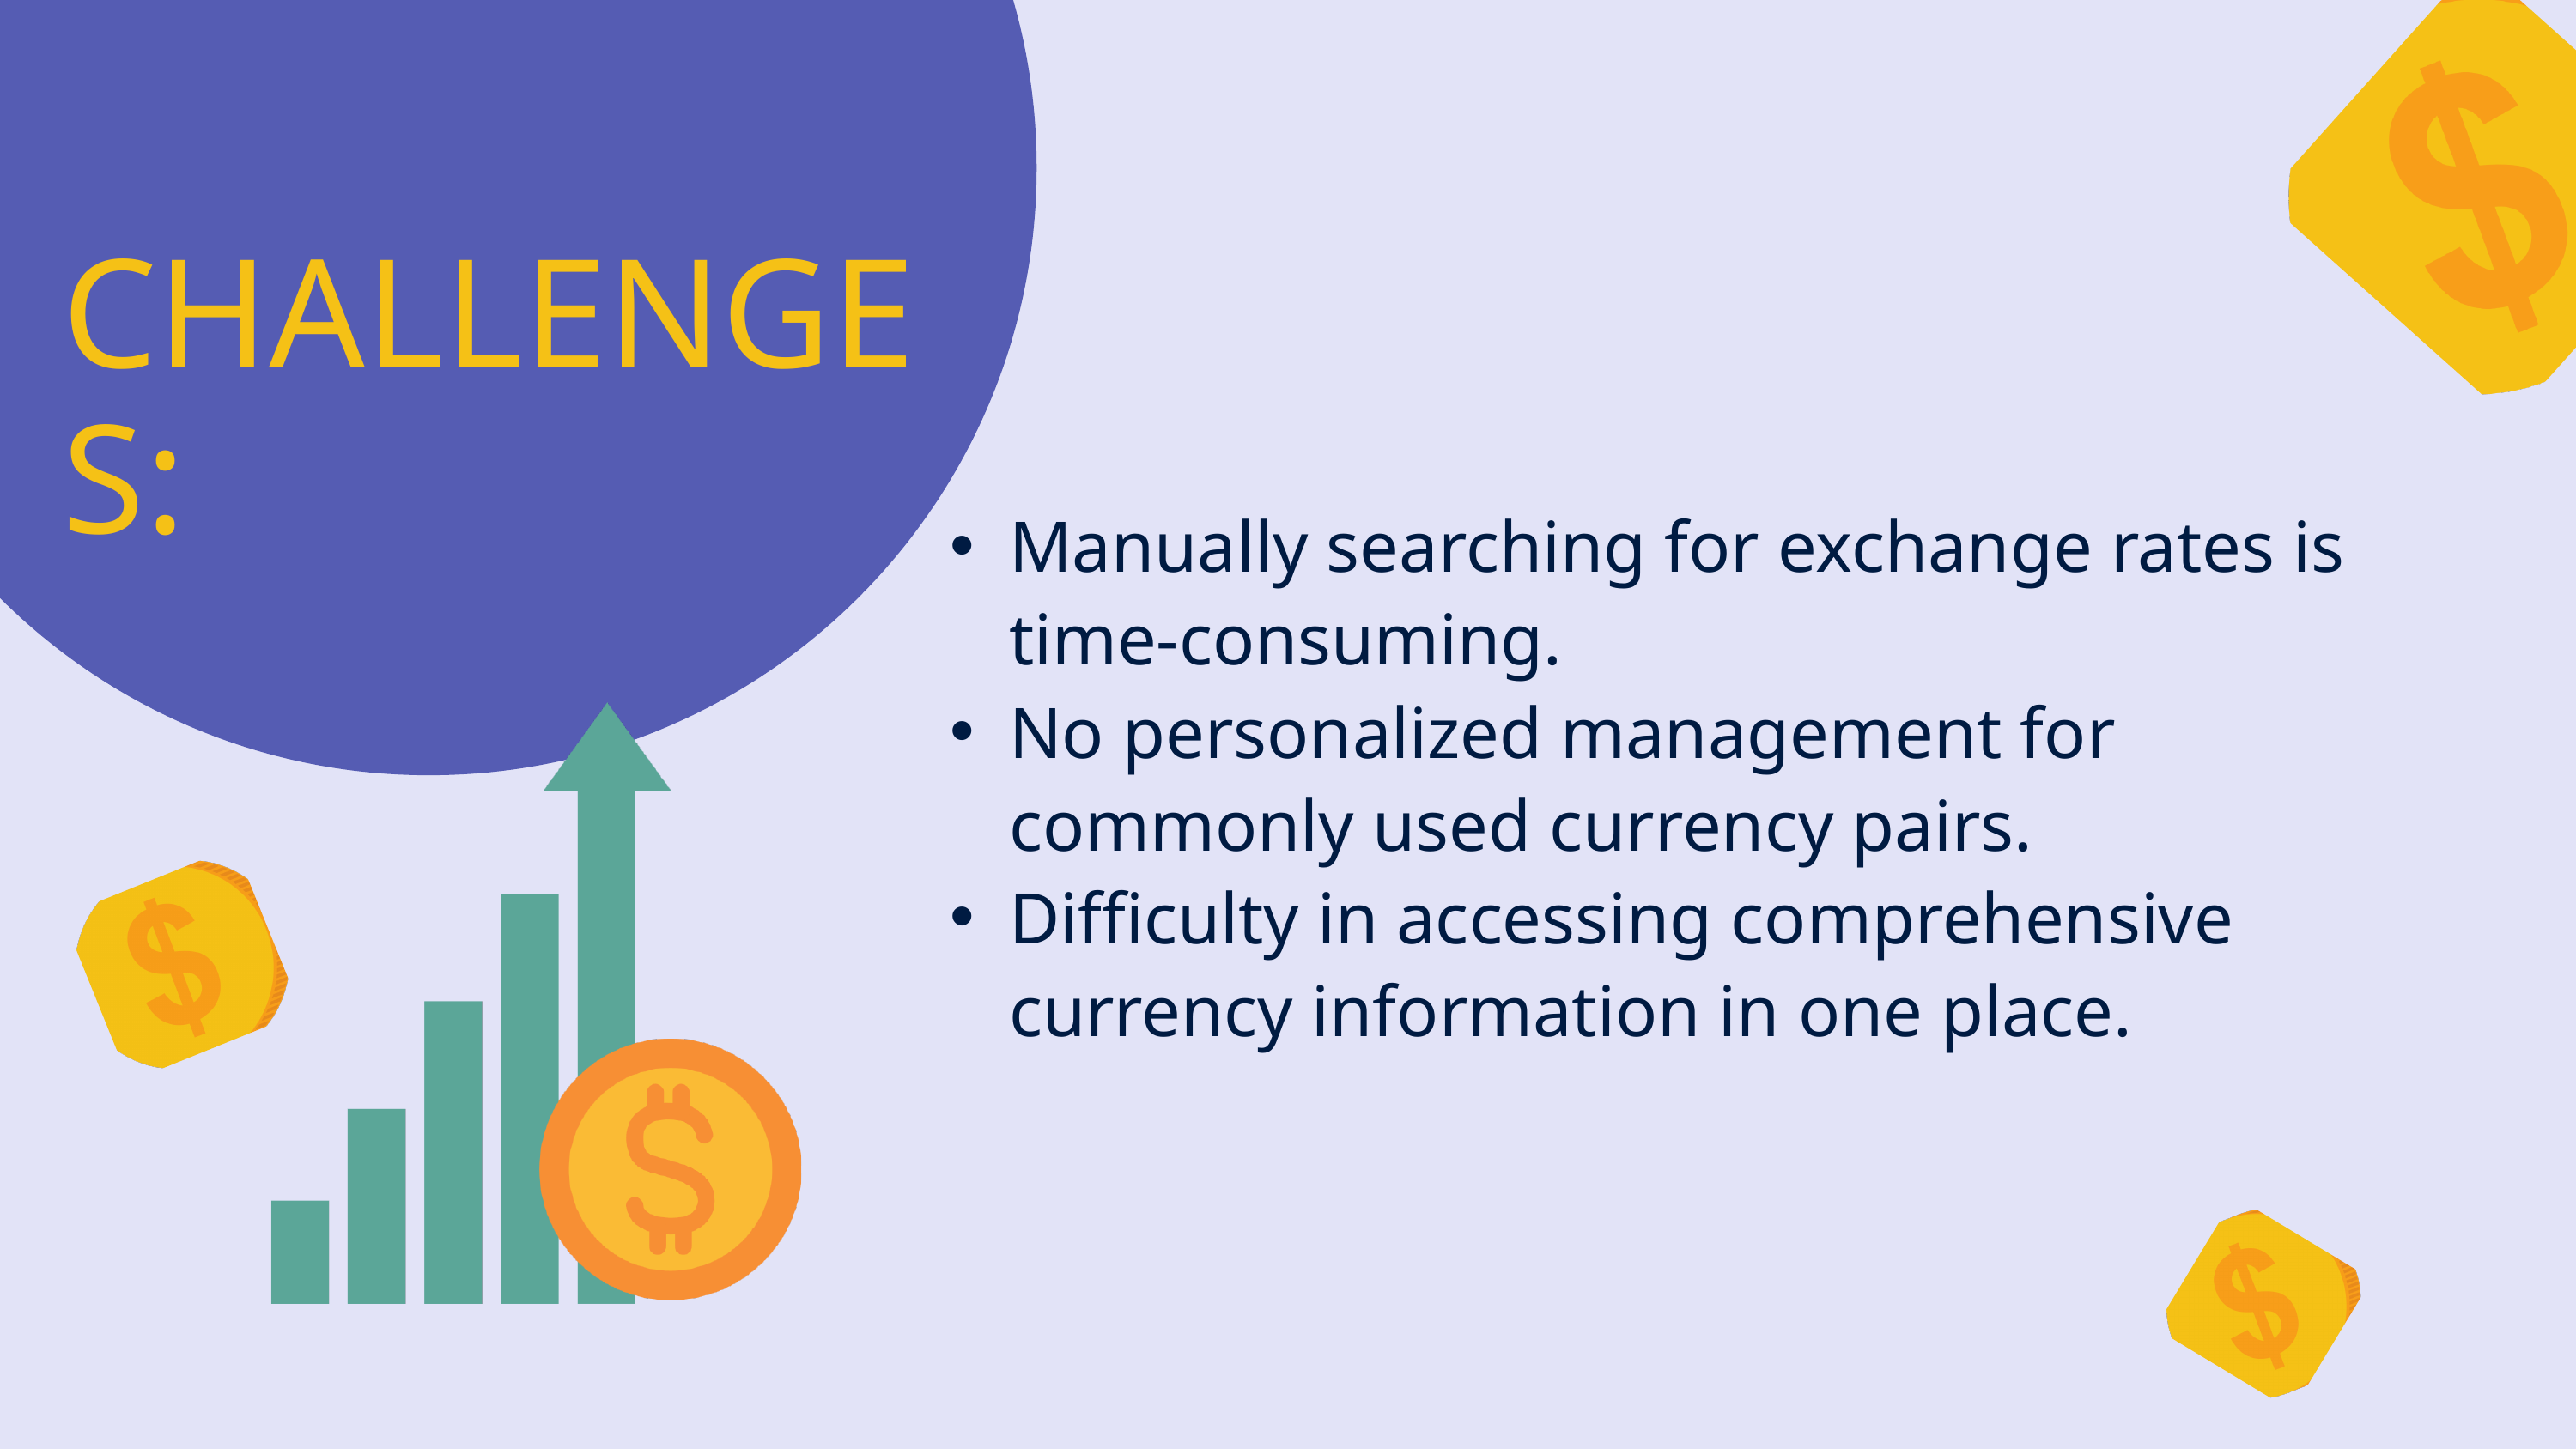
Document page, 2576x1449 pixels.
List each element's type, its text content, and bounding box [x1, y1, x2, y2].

text_box [2263, 0, 2576, 421]
text_box [2154, 1196, 2372, 1411]
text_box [0, 0, 1037, 776]
text_box [62, 846, 302, 1082]
text_box Manually searching for exchange rates is time-consuming. No personalized management for commonly used currency pairs. Difficulty in accessing comprehensive currency information in one place. [890, 408, 2432, 1143]
text_box [270, 784, 802, 1304]
